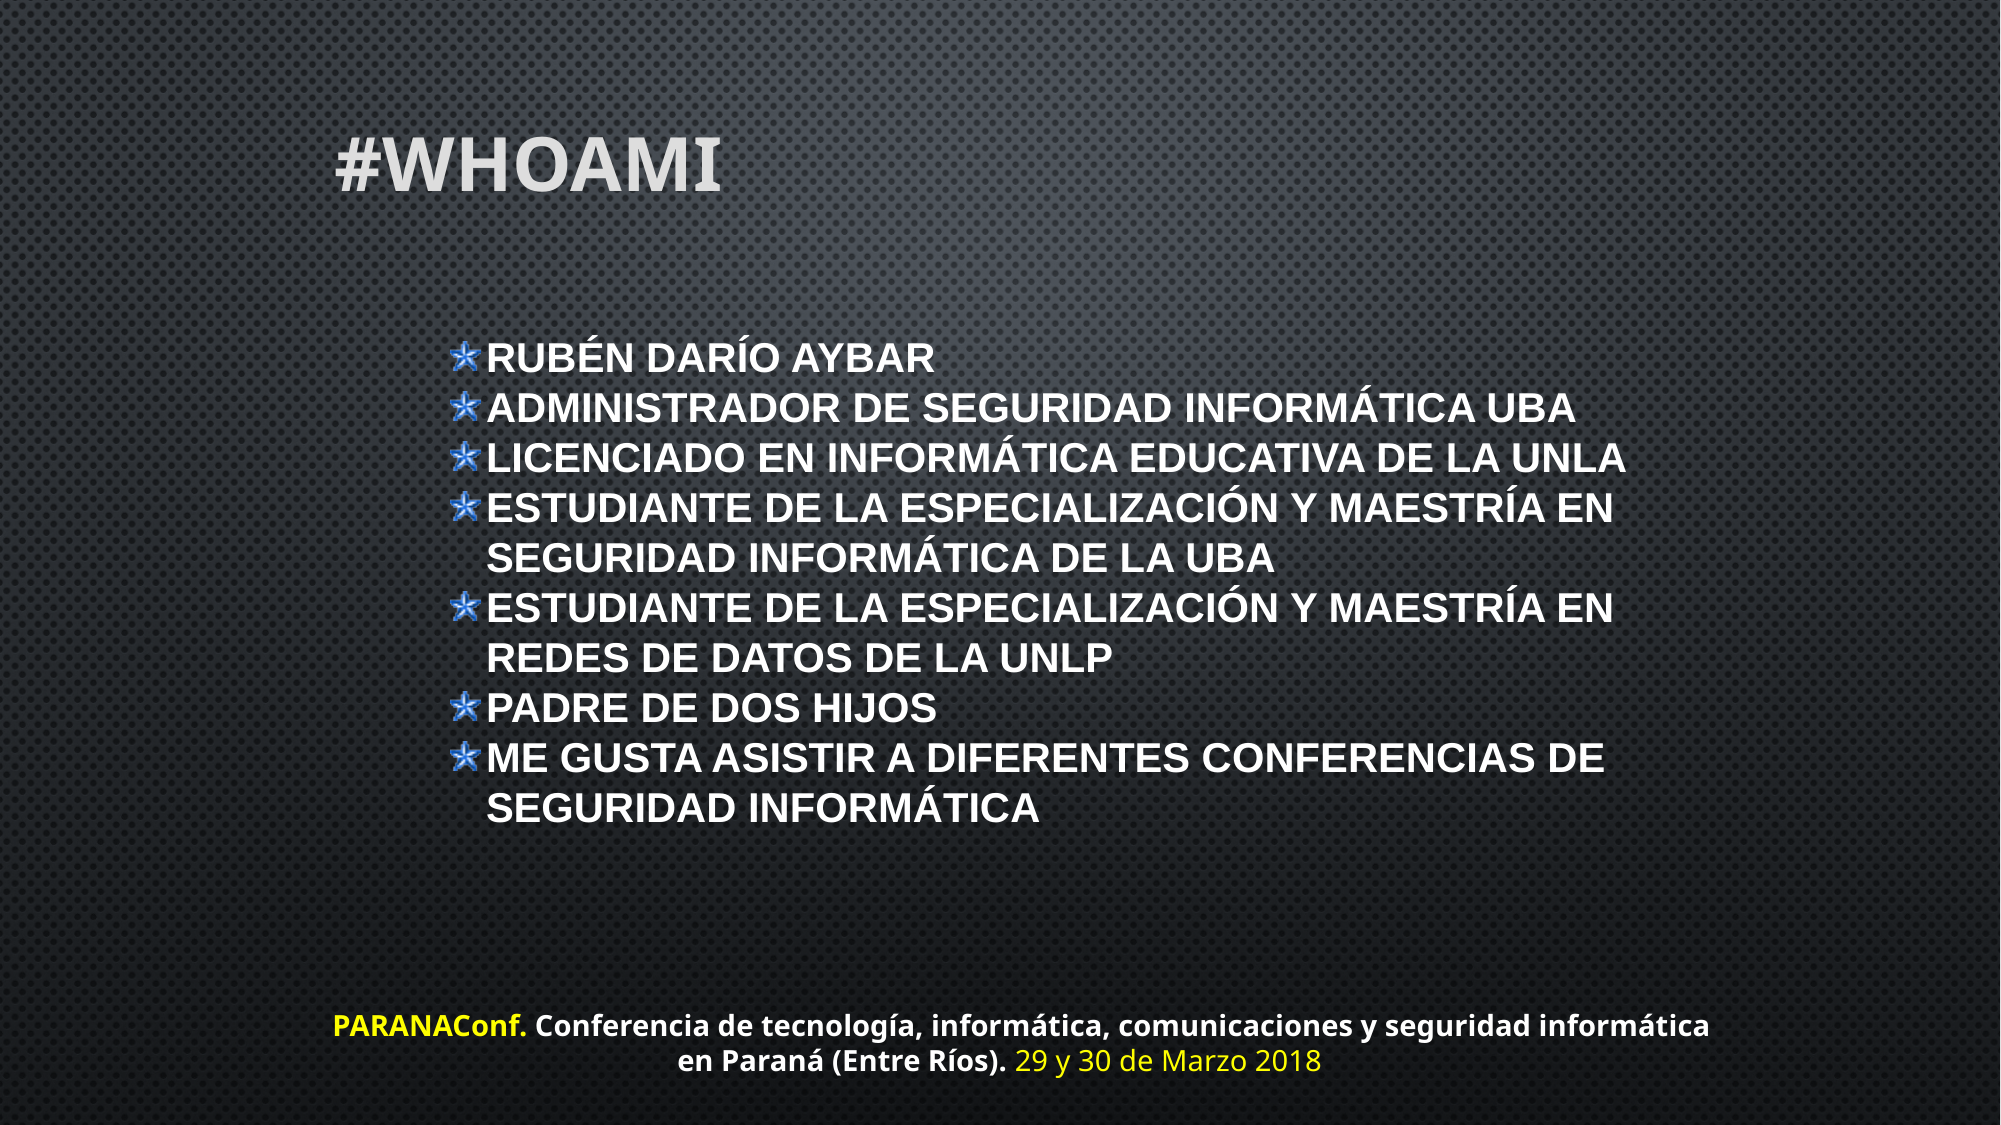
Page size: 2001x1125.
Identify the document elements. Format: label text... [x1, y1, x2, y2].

text_box #WHOAMI [319, 108, 853, 215]
text_box Rubén Darío Aybar Administrador de Seguridad Informática UBA Licenciado en Informática Educativa de la UNLA Estudiante de la Especialización y Maestría en Seguridad Informática de la UBA Estudiante de la Especialización y Maestría en Redes de Datos de la UNLP Padre de dos hijos Me gusta asistir a diferentes conferencias de Seguridad Informática [436, 282, 1660, 880]
text_box PARANAConf. Conferencia de tecnología, informática, comunicaciones y seguridad informática en Paraná (Entre Ríos). 29 y 30 de Marzo 2018 [273, 999, 1727, 1088]
picture [0, 0, 2001, 1125]
